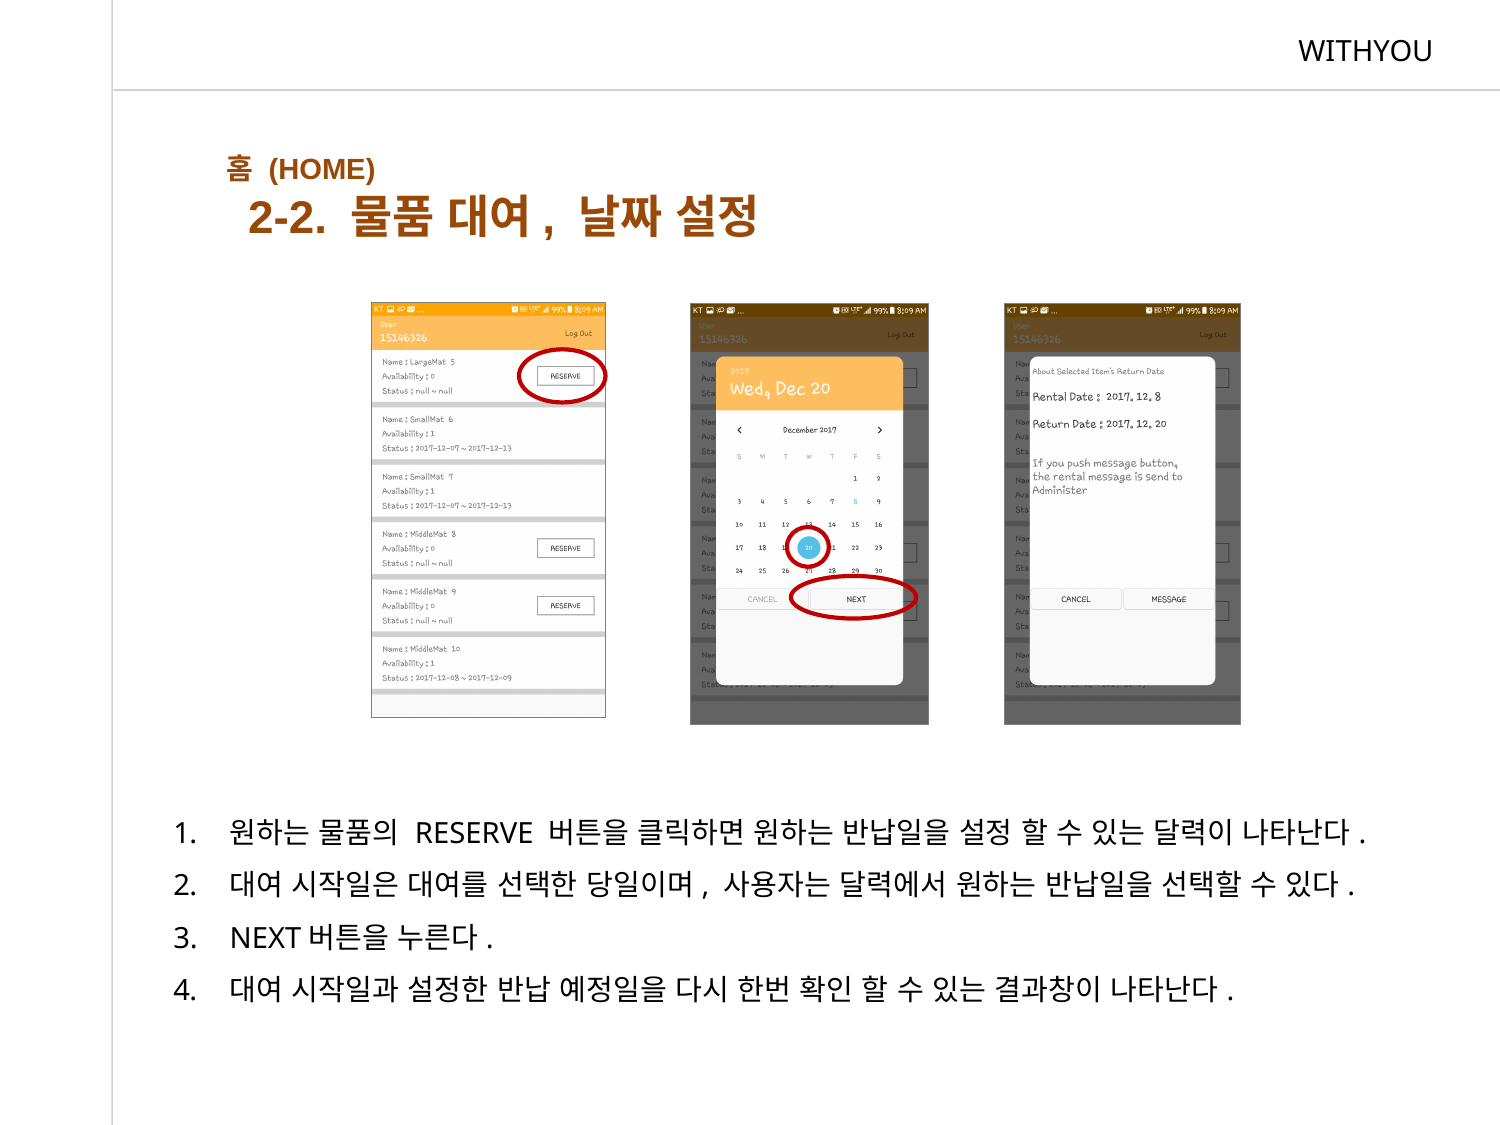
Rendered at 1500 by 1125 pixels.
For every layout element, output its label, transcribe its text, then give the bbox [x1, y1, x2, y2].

text_box WITHYOU [1283, 24, 1449, 75]
text_box 홈 (HOME) [211, 142, 698, 193]
text_box 원하는 물품의 RESERVE 버튼을 클릭하면 원하는 반납일을 설정 할 수 있는 달력이 나타난다. 대여 시작일은 대여를 선택한 당일이며, 사용자는 달력에서 원하는 반납일을 선택할 수 있다. NEXT버튼을 누른다. 대여 시작일과 설정한 반납 예정일을 다시 한번 확인 할 수 있는 결과창이 나타난다. [158, 789, 1456, 1014]
picture [690, 302, 929, 726]
text_box 2-2. 물품 대여, 날짜 설정 [233, 180, 946, 251]
picture [371, 302, 606, 718]
picture [1003, 303, 1242, 725]
